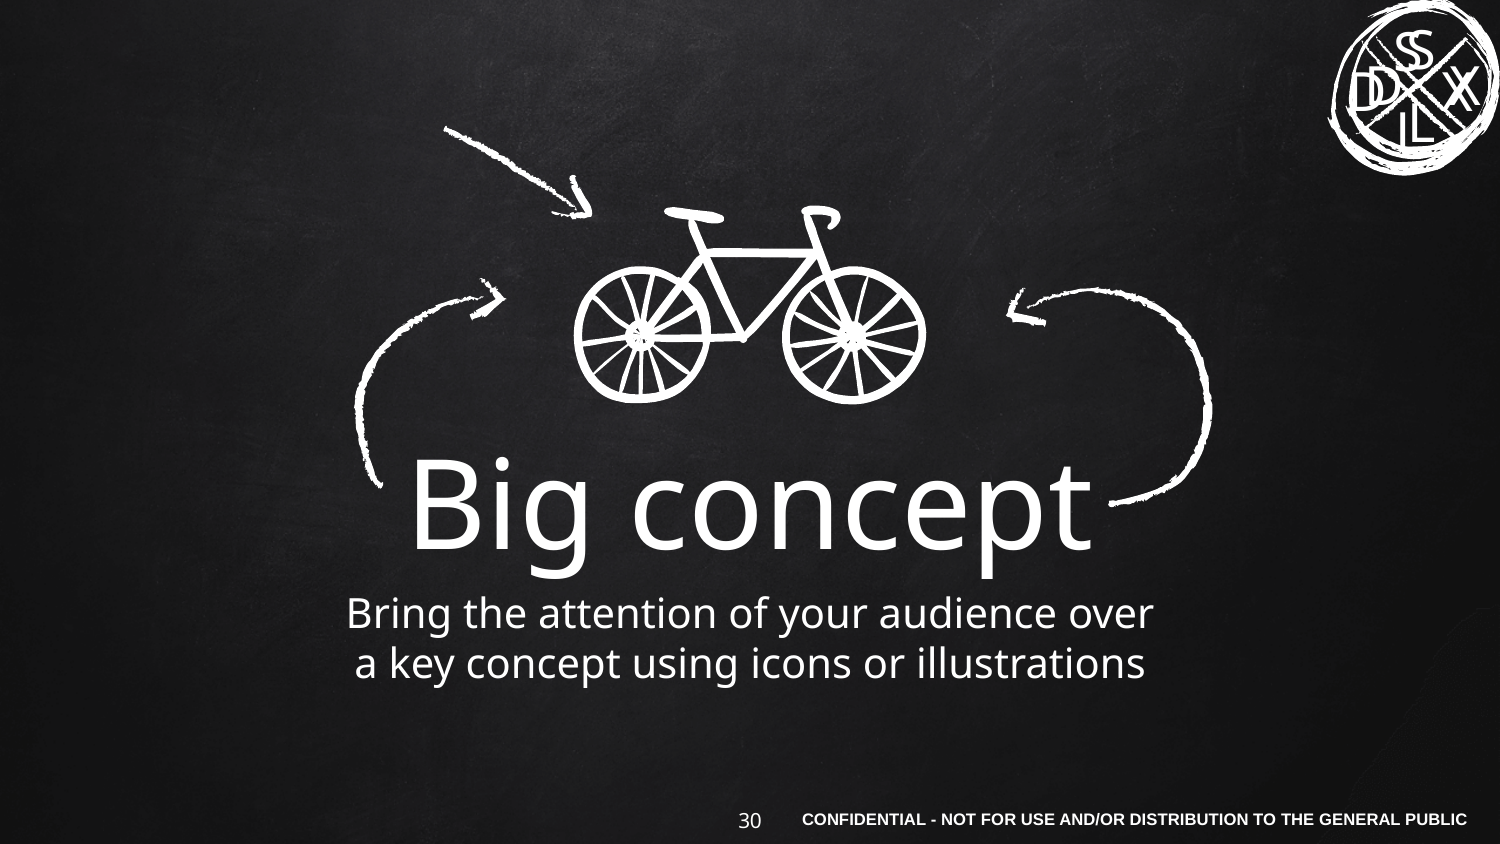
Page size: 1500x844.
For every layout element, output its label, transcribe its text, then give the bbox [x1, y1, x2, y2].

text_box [1326, 0, 1500, 176]
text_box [997, 294, 1247, 453]
picture [0, 0, 1500, 844]
title Big concept [112, 409, 1388, 600]
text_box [338, 297, 531, 468]
subtitle Bring the attention of your audience over a key concept using icons or illustrations [328, 572, 1172, 701]
text_box [573, 205, 927, 405]
slide_number 30 [705, 792, 795, 844]
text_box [435, 144, 608, 189]
